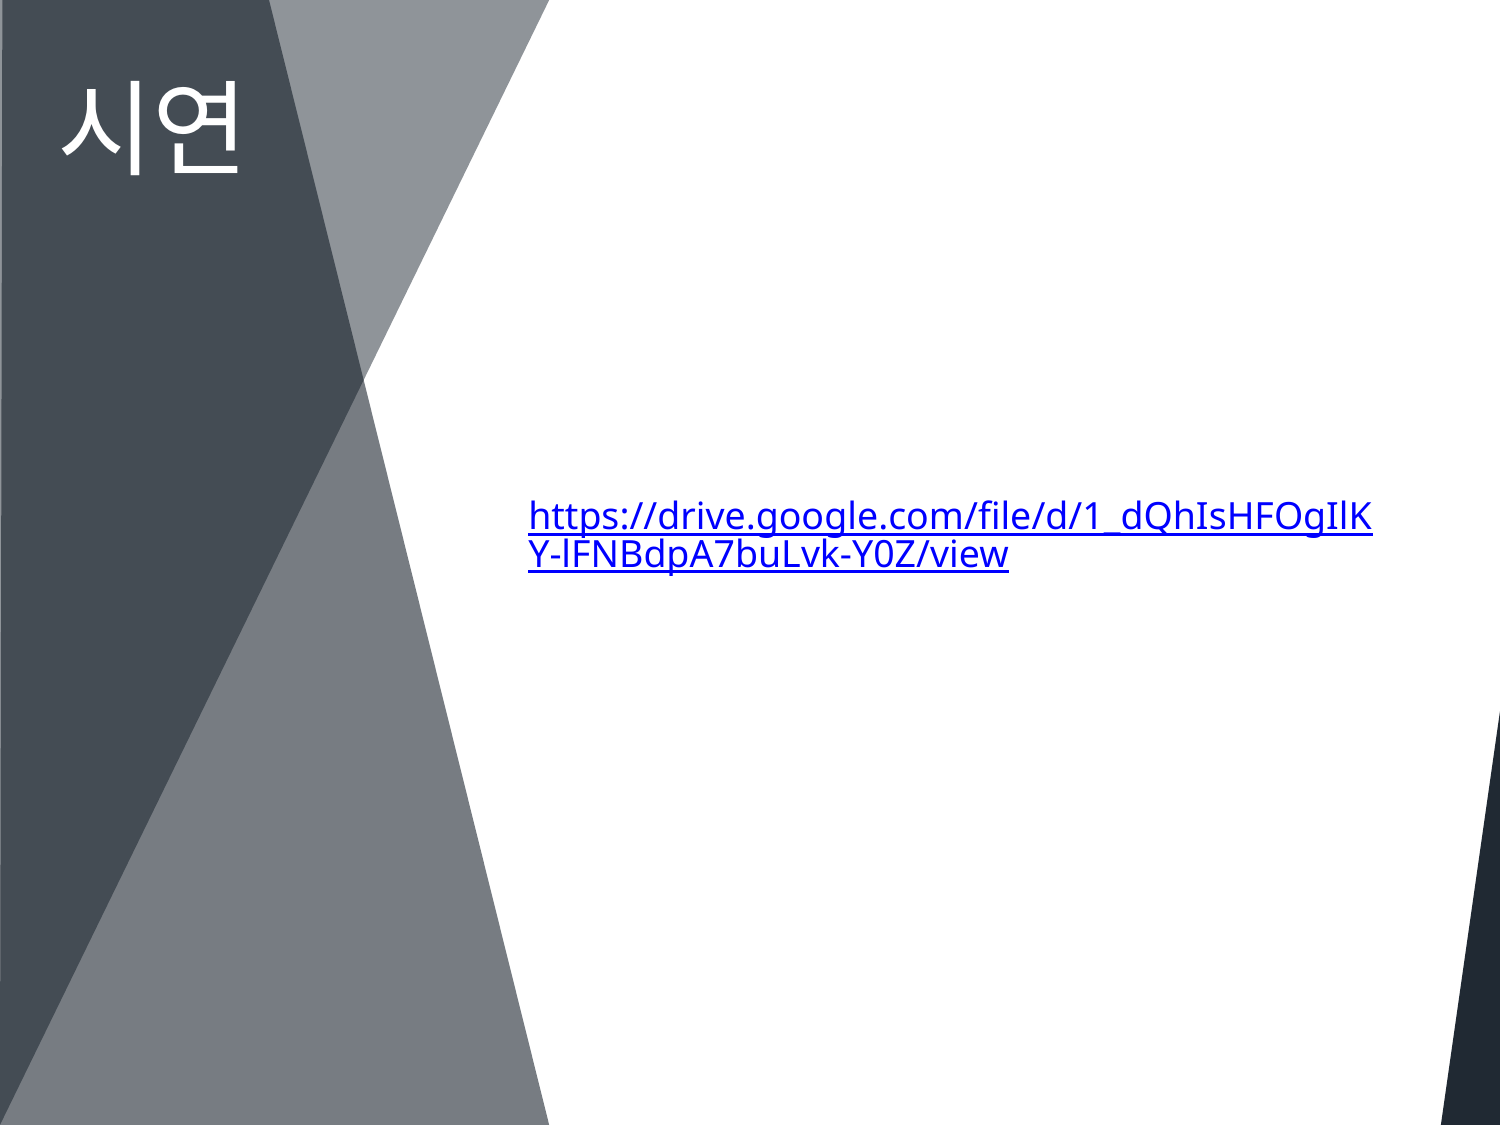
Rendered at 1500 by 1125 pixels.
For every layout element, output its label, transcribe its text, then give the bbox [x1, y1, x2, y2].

text_box [1439, 709, 1500, 1125]
text_box https://drive.google.com/file/d/1_dQhIsHFOgIlKY-lFNBdpA7buLvk-Y0Z/view [513, 484, 1400, 551]
text_box [0, 0, 551, 1125]
text_box [271, 0, 551, 379]
text_box 시연 [6, 32, 300, 220]
